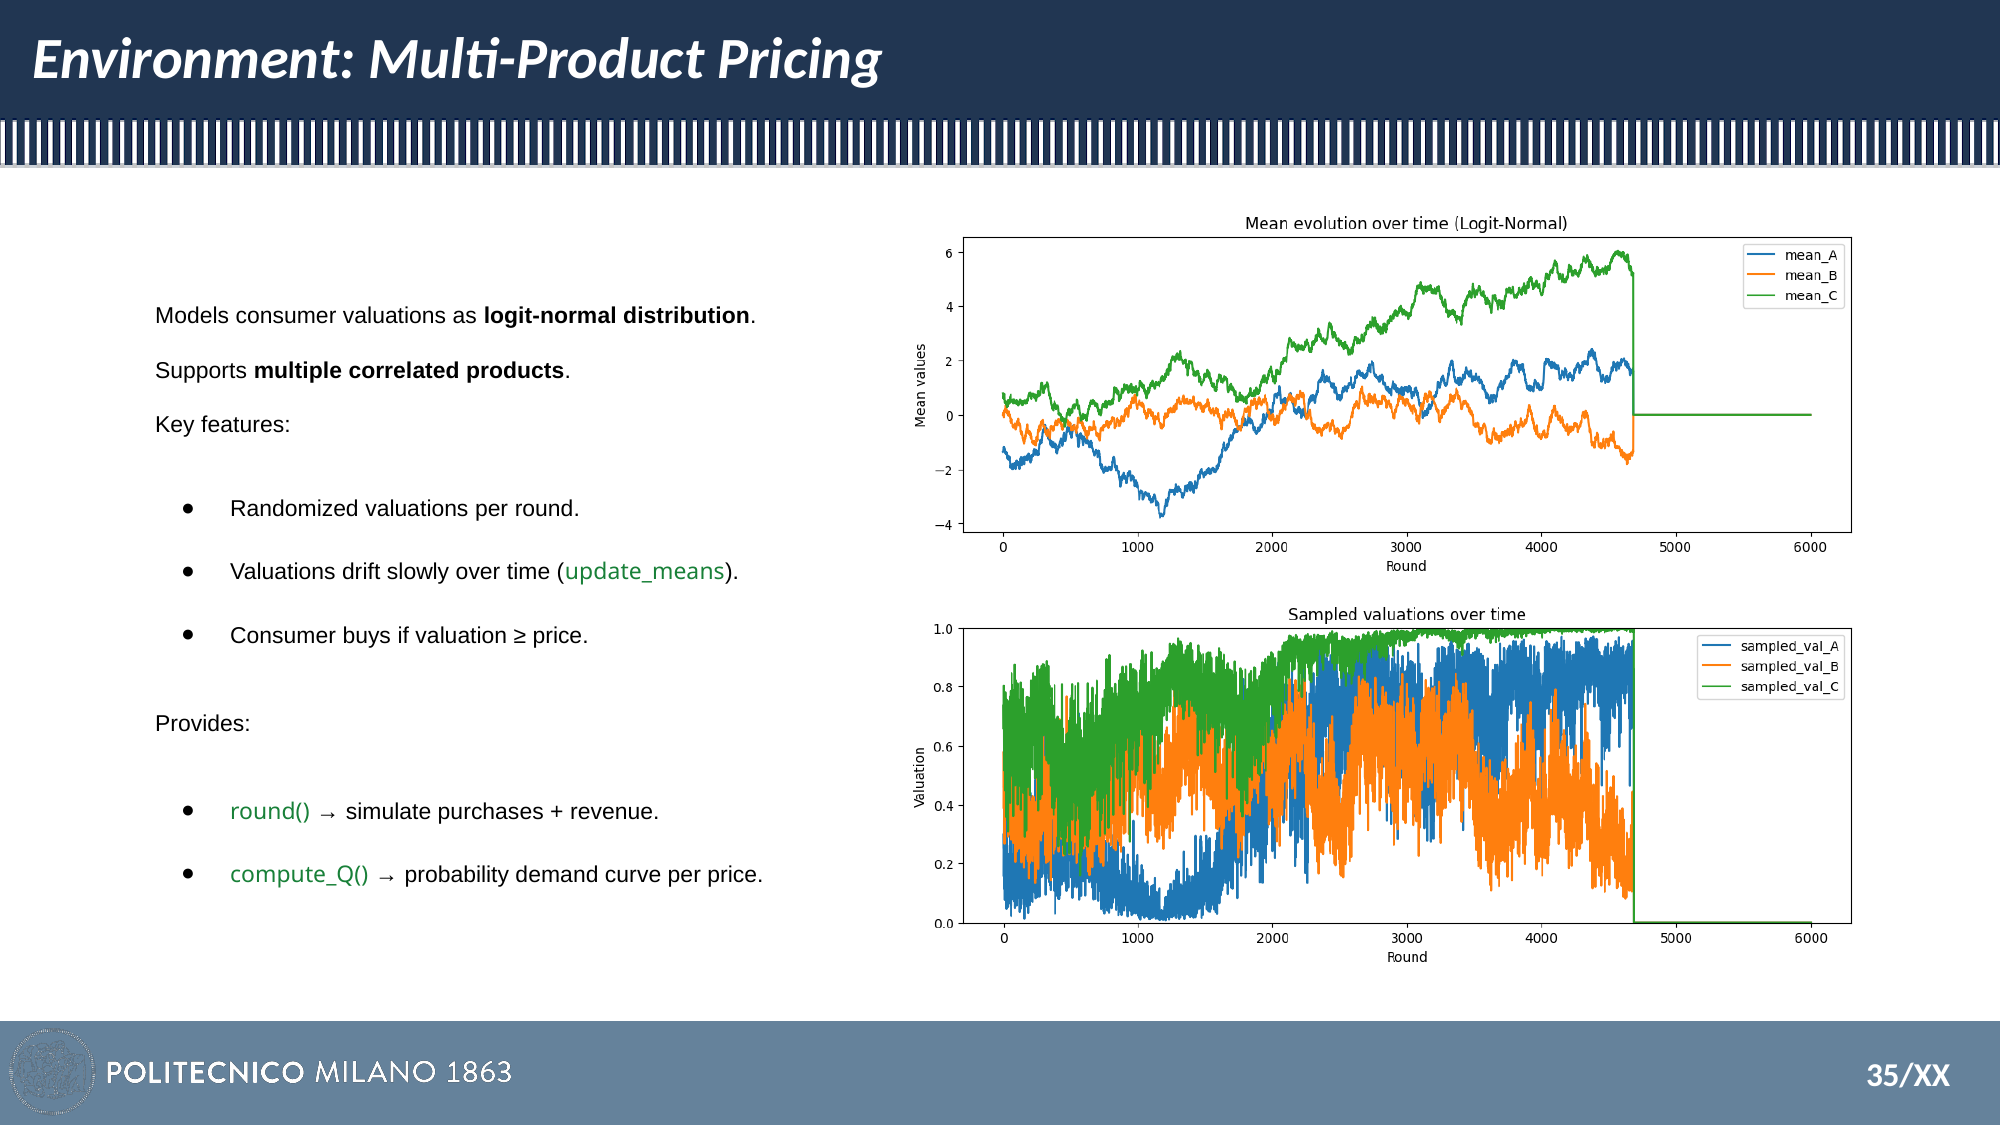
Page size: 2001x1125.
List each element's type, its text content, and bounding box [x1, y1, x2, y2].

slide_number ‹#›/XX [1806, 1043, 1966, 1104]
picture [906, 598, 1859, 973]
title Environment: Multi-Product Pricing [17, 14, 1161, 104]
picture [0, 0, 2000, 168]
picture [0, 1021, 2000, 1125]
picture [905, 206, 1859, 580]
text_box Models consumer valuations as logit-normal distribution. Supports multiple correlated products. Key features: Randomized valuations per round. Valuations drift slowly over time (update_means). Consumer buys if valuation ≥ price. Provides: round() → simulate purchases + revenue. compute_Q() → probability demand curve per price. [140, 285, 1368, 902]
